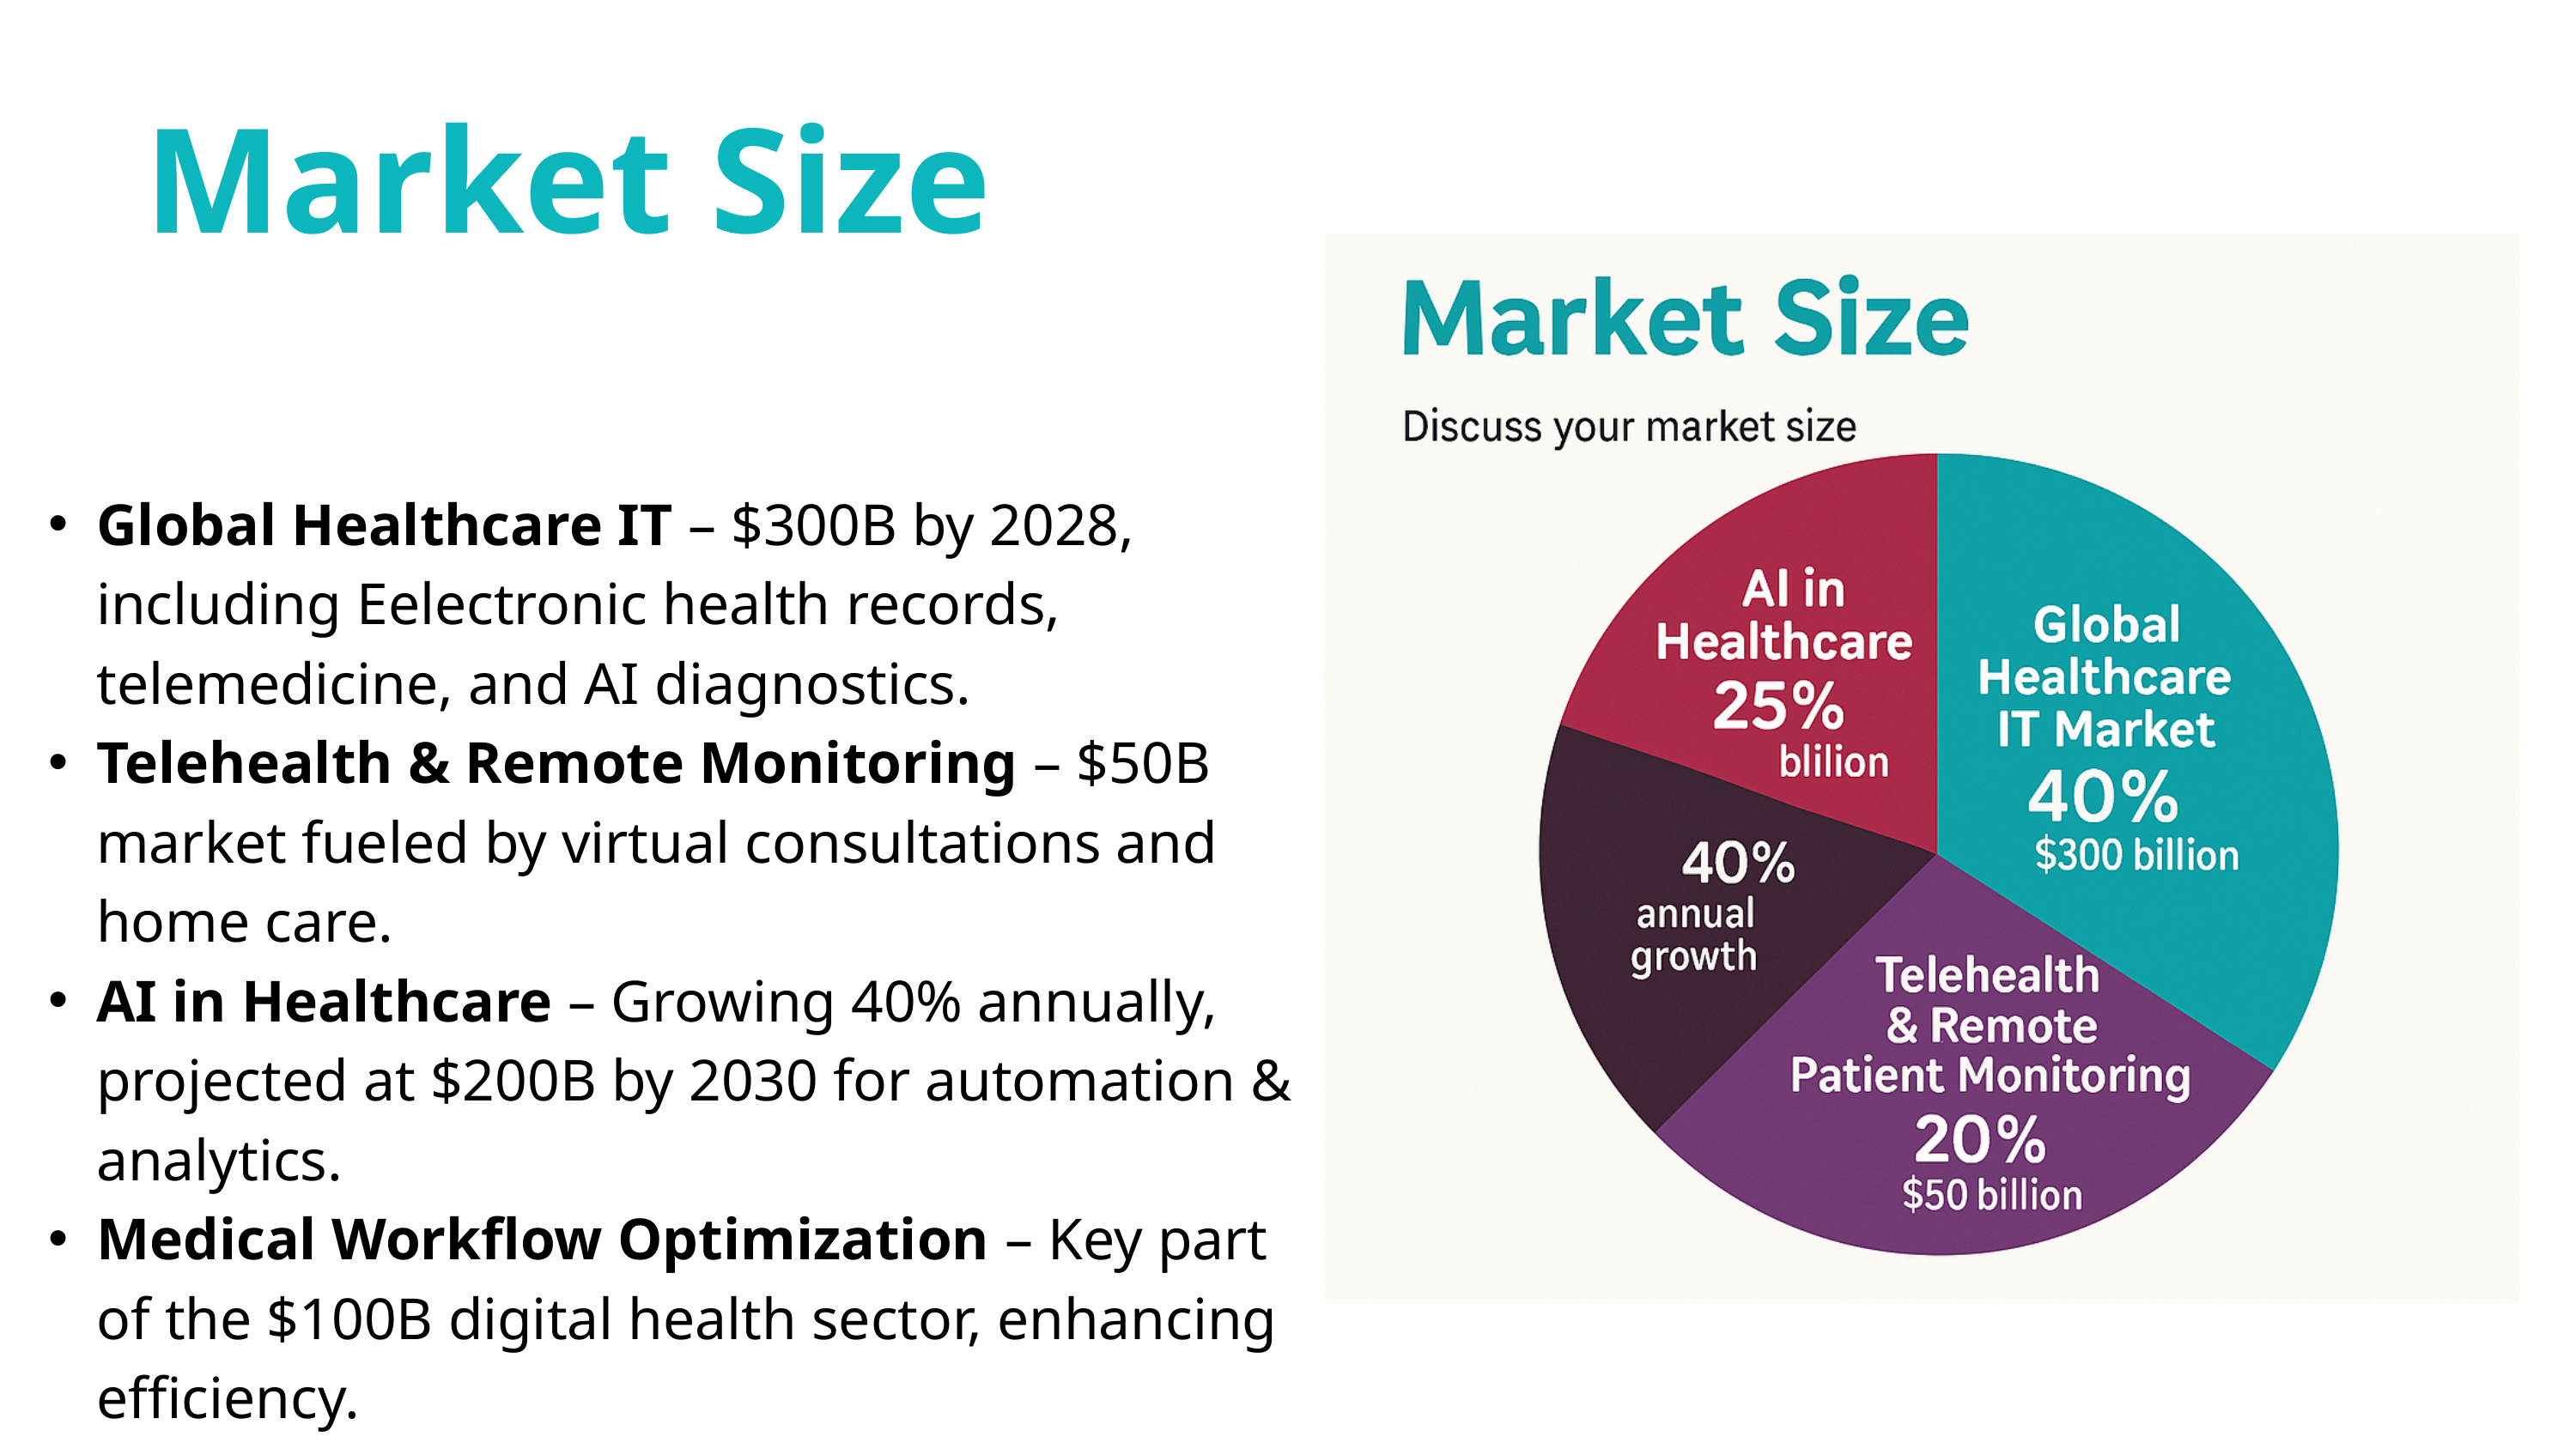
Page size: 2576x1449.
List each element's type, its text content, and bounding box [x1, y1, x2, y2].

text_box Market Size [144, 88, 1117, 262]
picture [1222, 131, 2447, 1270]
text_box [1325, 233, 2519, 1304]
text_box Global Healthcare IT – $300B by 2028, including Eelectronic health records, telemedicine, and AI diagnostics. Telehealth & Remote Monitoring – $50B market fueled by virtual consultations and home care. AI in Healthcare – Growing 40% annually, projected at $200B by 2030 for automation & analytics. Medical Workflow Optimization – Key part of the $100B digital health sector, enhancing efficiency. [0, 477, 1325, 1449]
